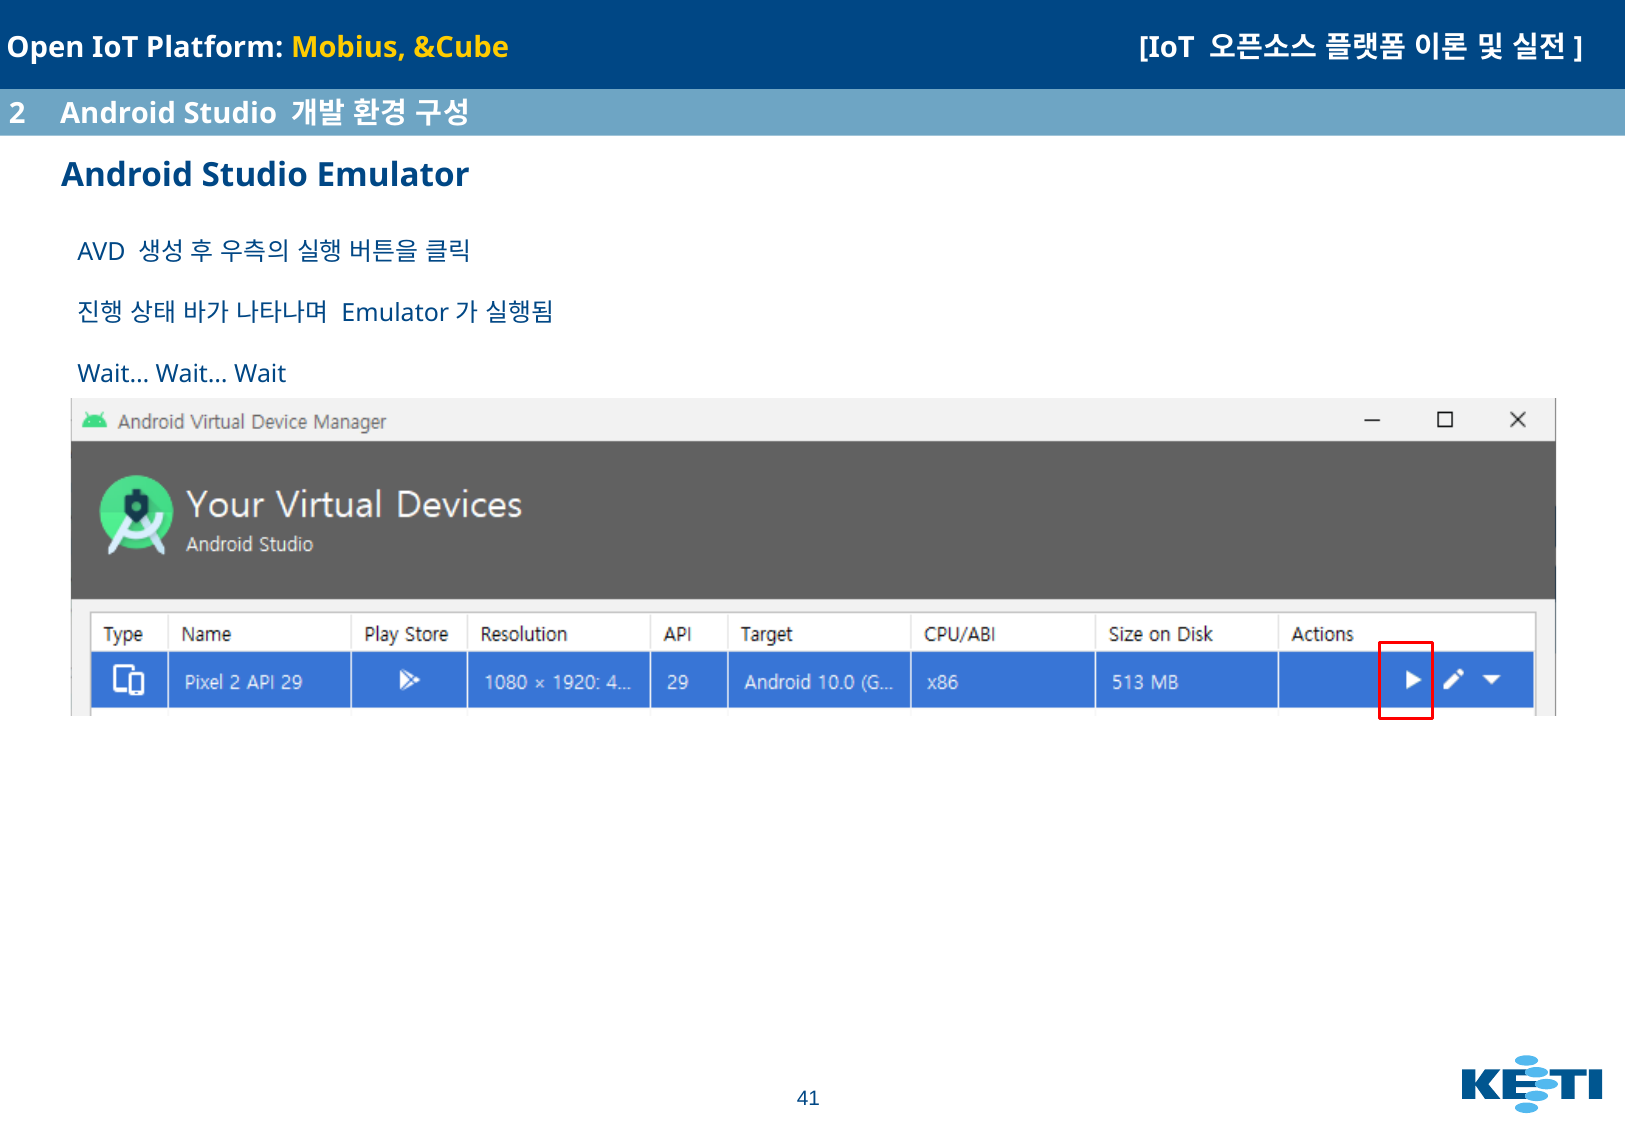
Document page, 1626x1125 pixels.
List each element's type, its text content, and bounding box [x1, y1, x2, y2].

picture [70, 397, 1557, 717]
list AVD 생성 후 우측의 실행 버튼을 클릭 진행 상태 바가 나타나며 Emulator가 실행됨 Wait… Wait… Wait [62, 219, 1563, 1050]
title Android Studio Emulator [61, 152, 1563, 341]
text_box 2 Android Studio 개발 환경 구성 [0, 94, 1575, 130]
